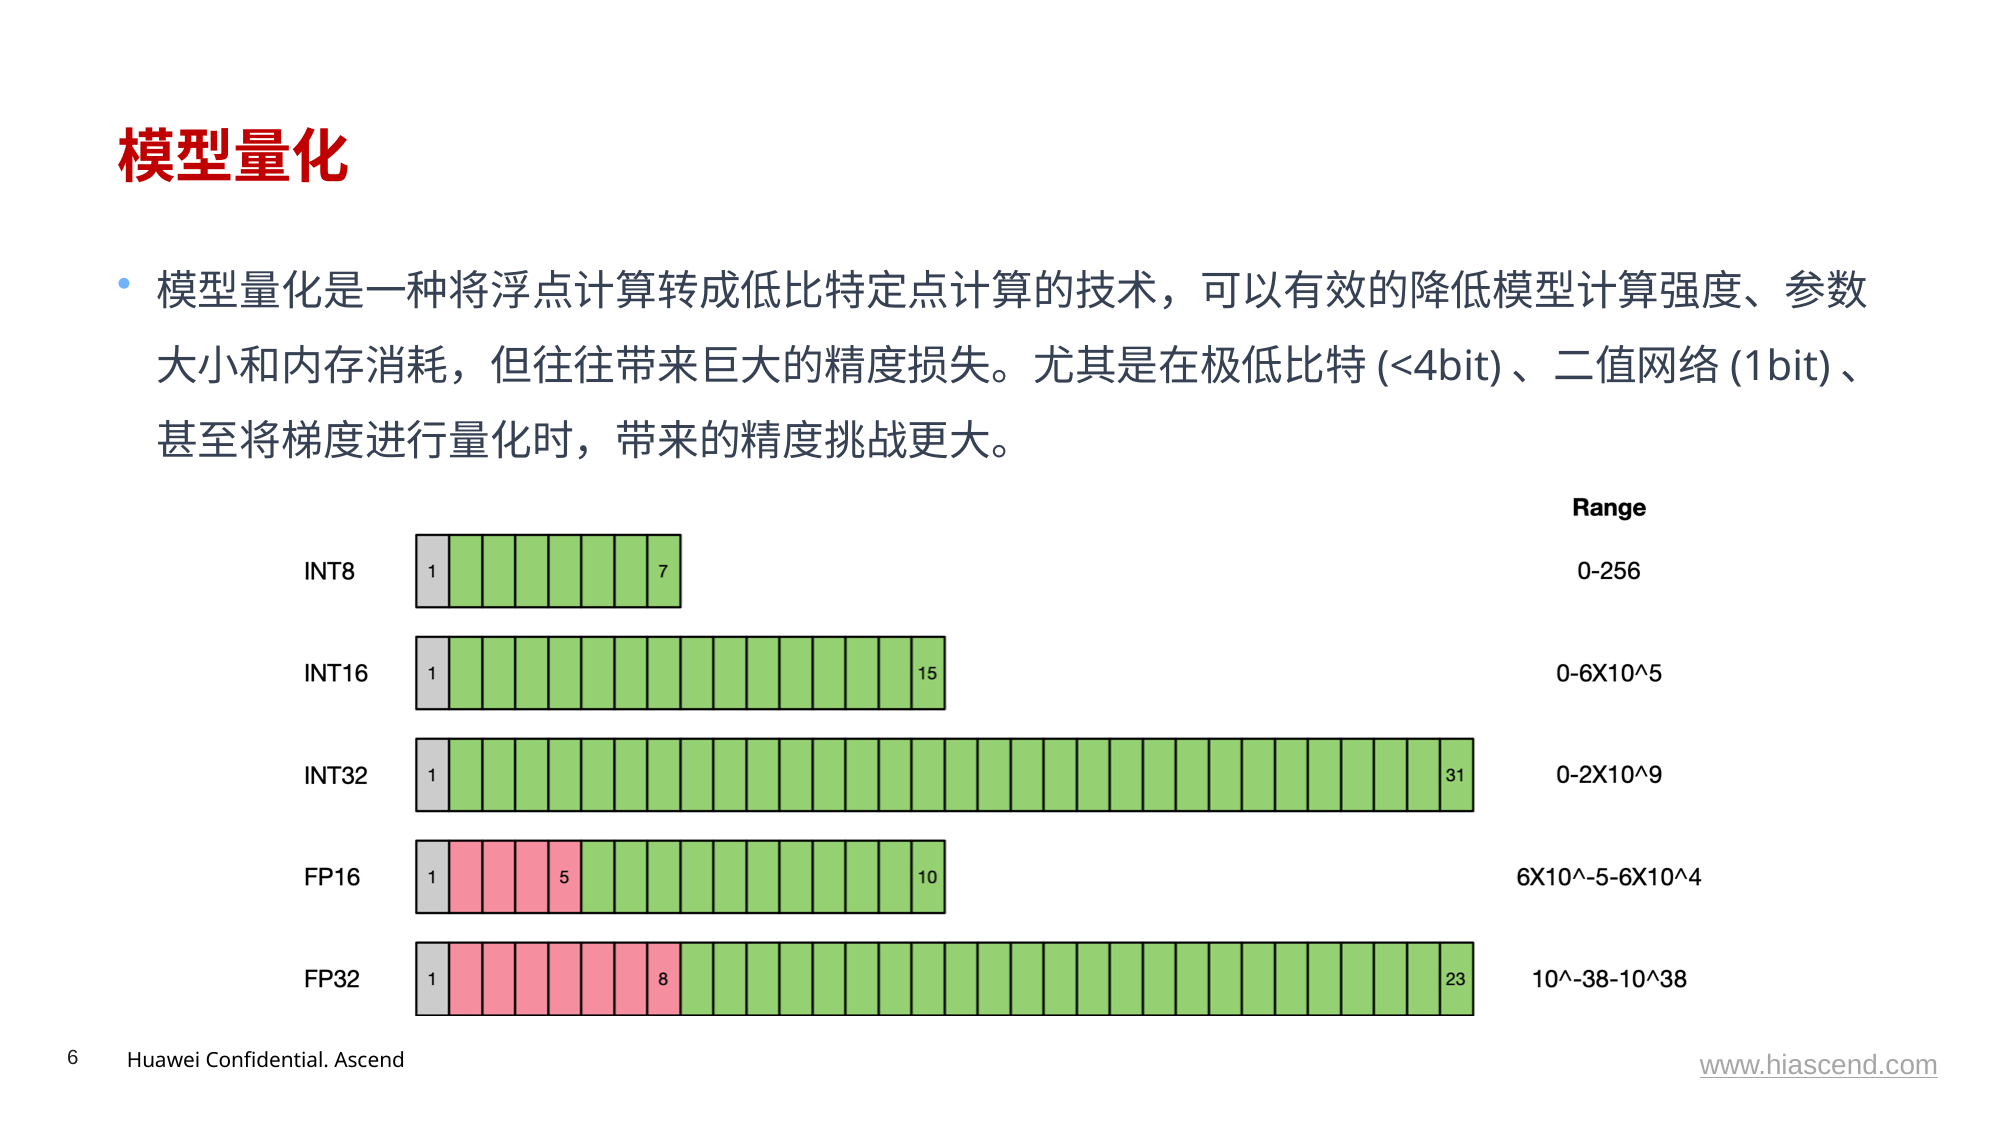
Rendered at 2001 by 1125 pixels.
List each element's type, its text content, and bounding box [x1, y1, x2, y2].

list 模型量化是一种将浮点计算转成低比特定点计算的技术，可以有效的降低模型计算强度、参数大小和内存消耗，但往往带来巨大的精度损失。尤其是在极低比特(<4bit)、二值网络(1bit)、甚至将梯度进行量化时，带来的精度挑战更大。 [102, 231, 1901, 988]
title 模型量化 [102, 111, 1901, 209]
picture [298, 489, 1703, 1016]
